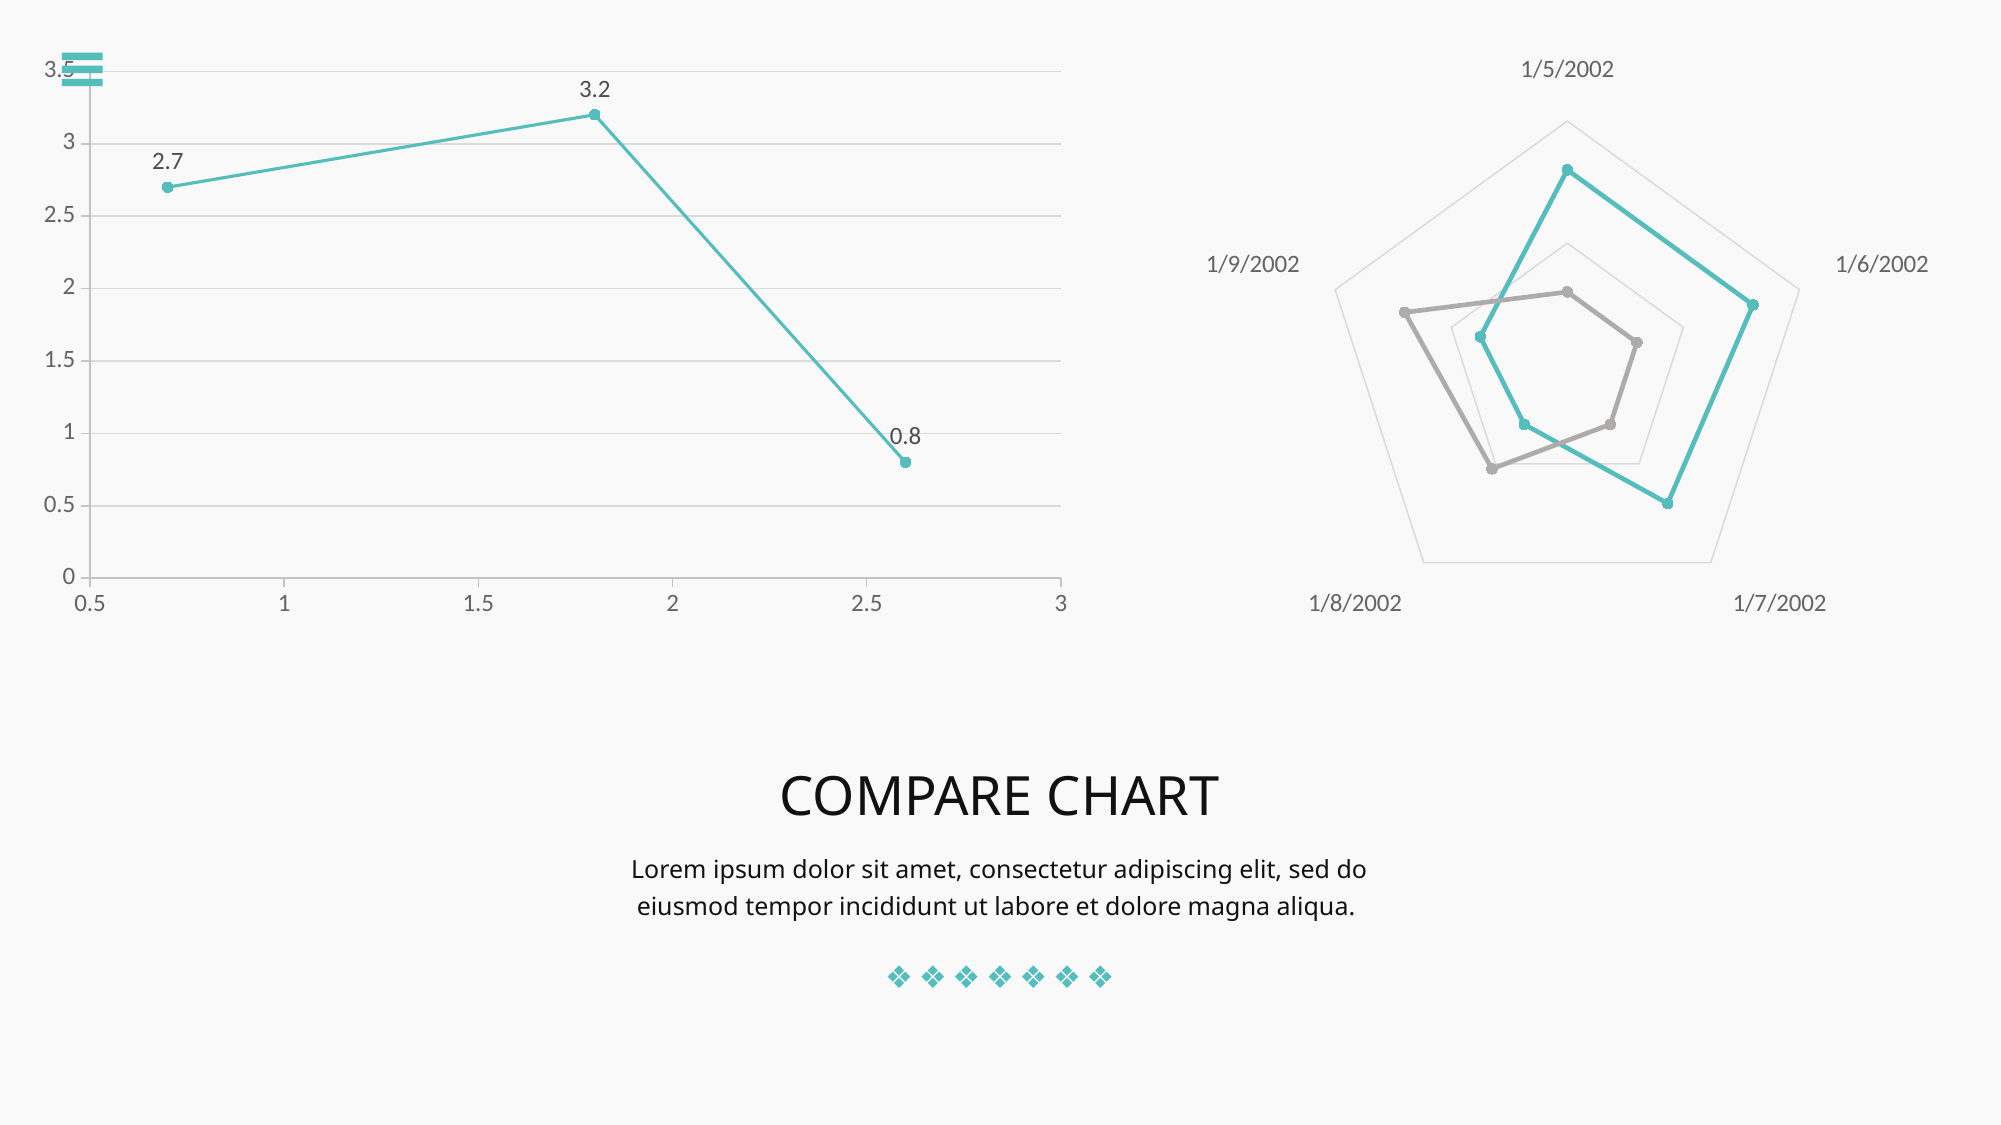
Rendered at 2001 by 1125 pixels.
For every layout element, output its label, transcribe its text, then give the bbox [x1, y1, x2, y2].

text_box COMPARE CHART [779, 760, 1221, 826]
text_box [61, 52, 103, 87]
text_box Lorem ipsum dolor sit amet, consectetur adipiscing elit, sed do eiusmod tempor incididunt ut labore et dolore magna aliqua. [580, 845, 1419, 921]
chart [1134, 47, 2000, 630]
chart [22, 47, 1089, 630]
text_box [885, 957, 1115, 996]
